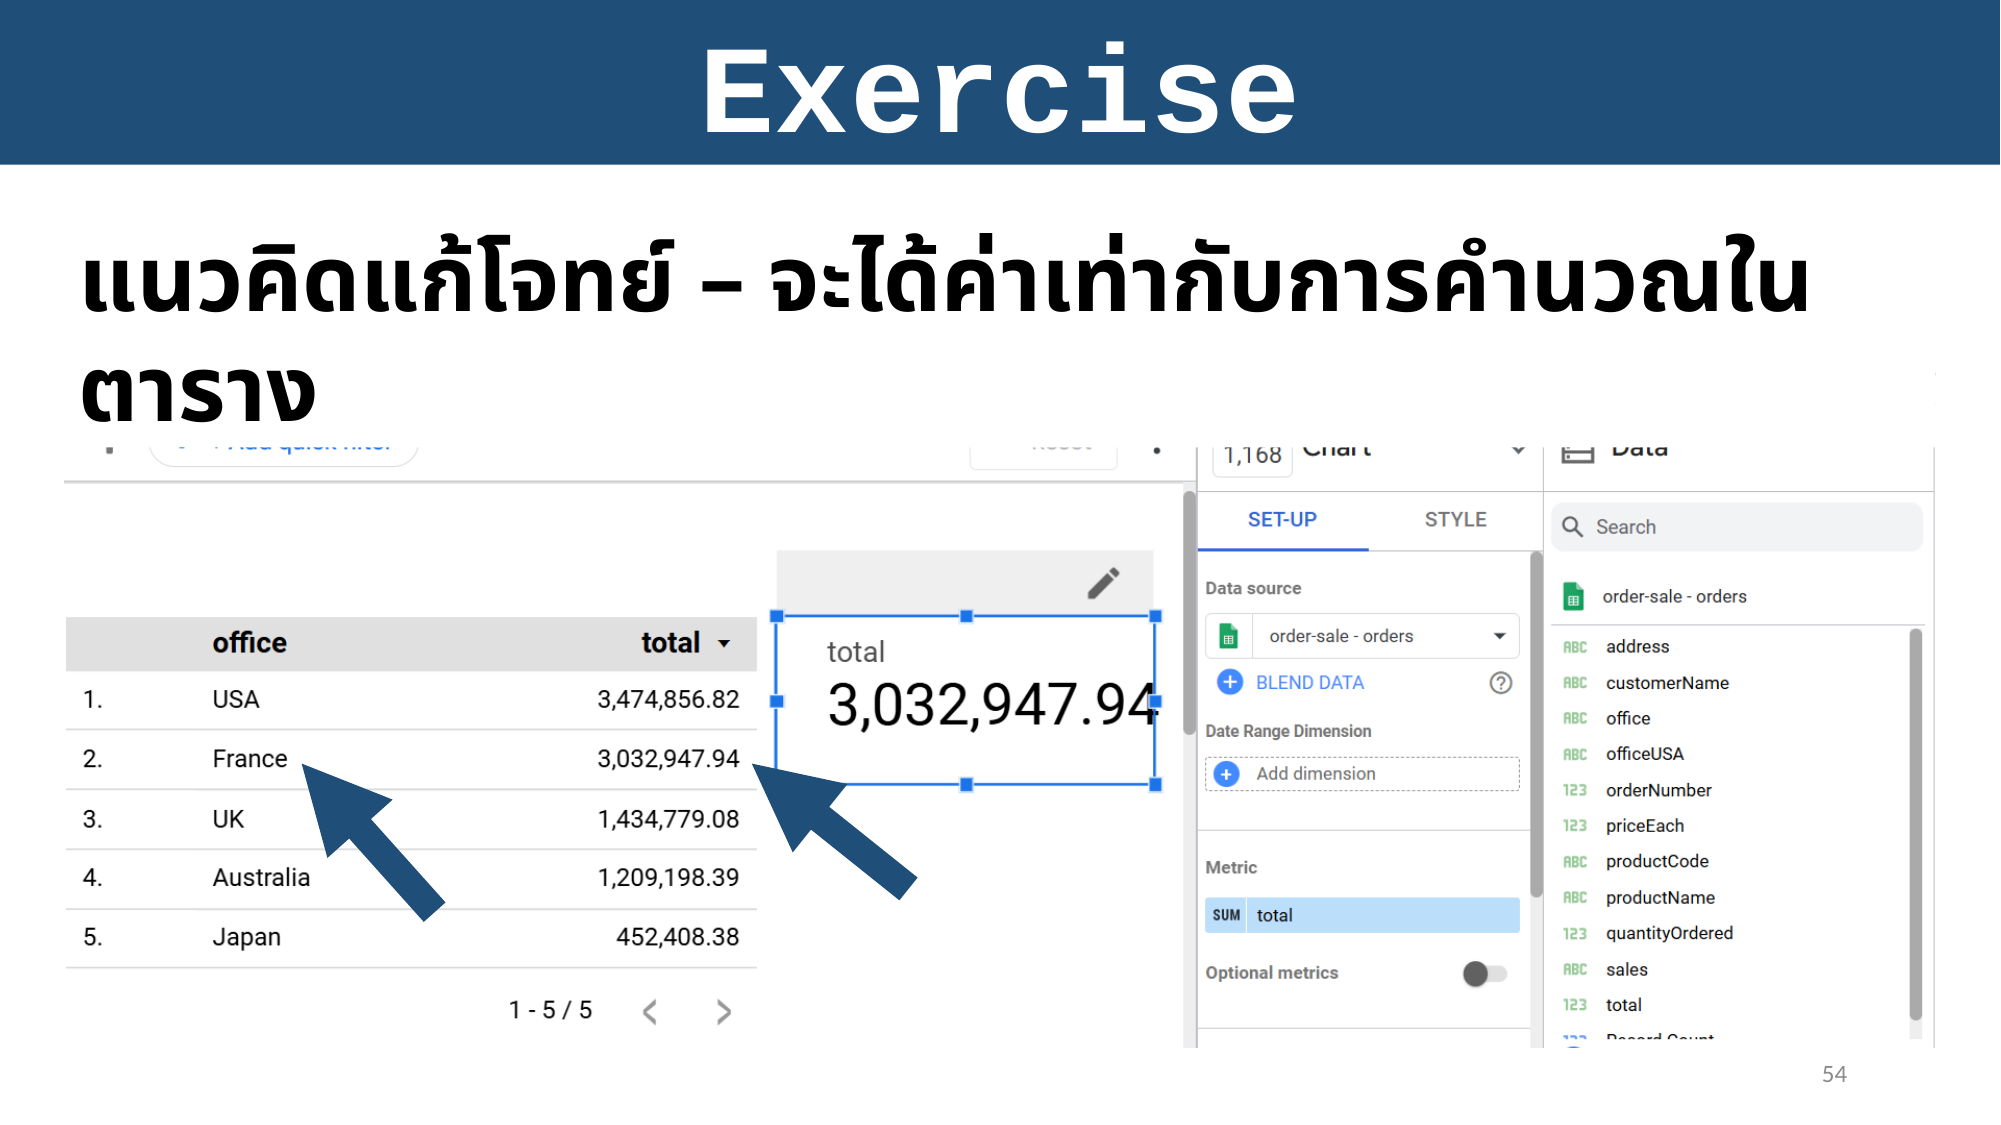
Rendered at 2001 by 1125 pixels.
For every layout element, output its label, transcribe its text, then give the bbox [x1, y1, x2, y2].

text_box Exercise [0, 0, 2000, 165]
picture [64, 338, 1936, 1049]
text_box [301, 763, 435, 913]
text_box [751, 763, 909, 889]
text_box แนวคิดแก้โจทย์ – จะได้ค่าเท่ากับการคำนวณในตาราง [64, 212, 1936, 338]
slide_number 54 [1412, 1049, 1863, 1103]
